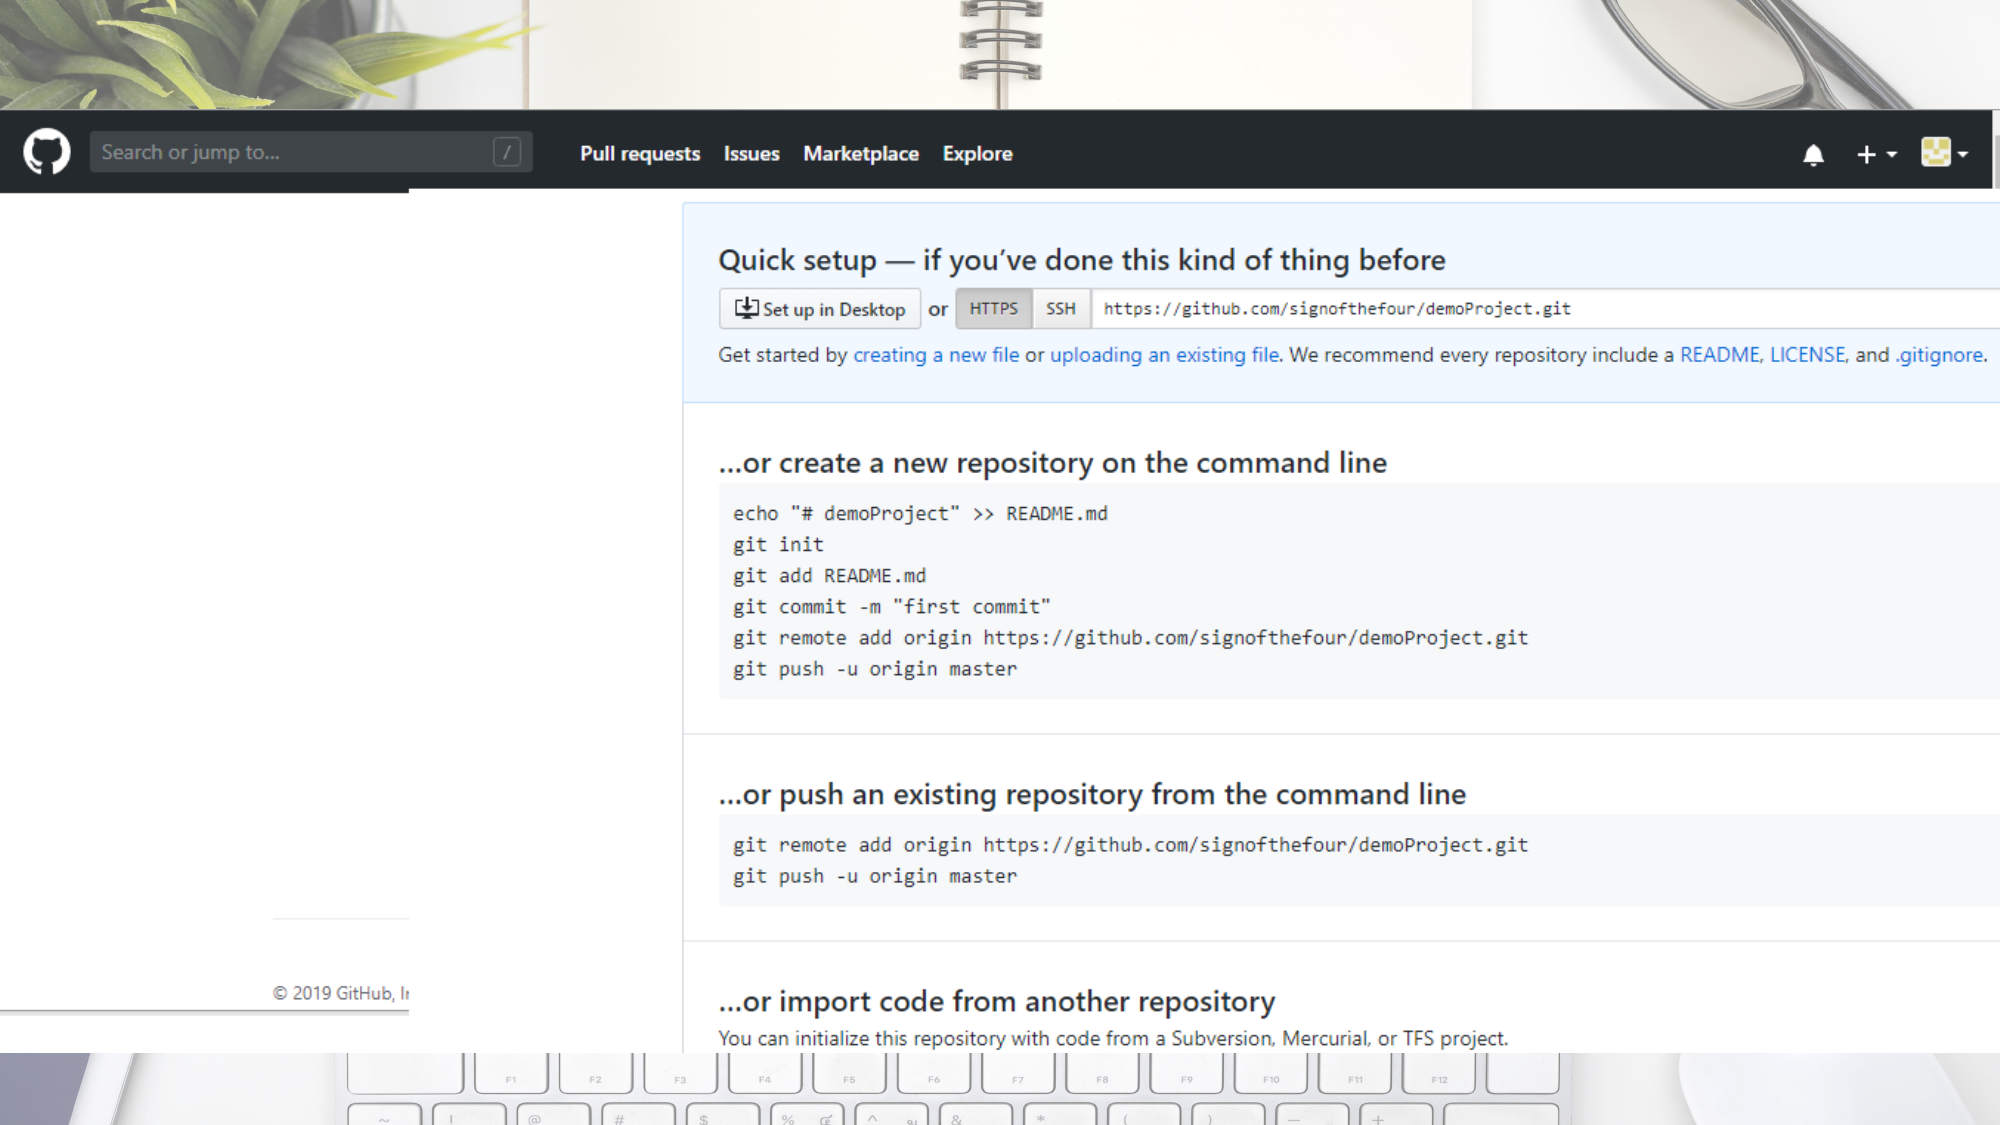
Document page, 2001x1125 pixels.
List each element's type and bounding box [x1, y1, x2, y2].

picture [0, 109, 2000, 1053]
